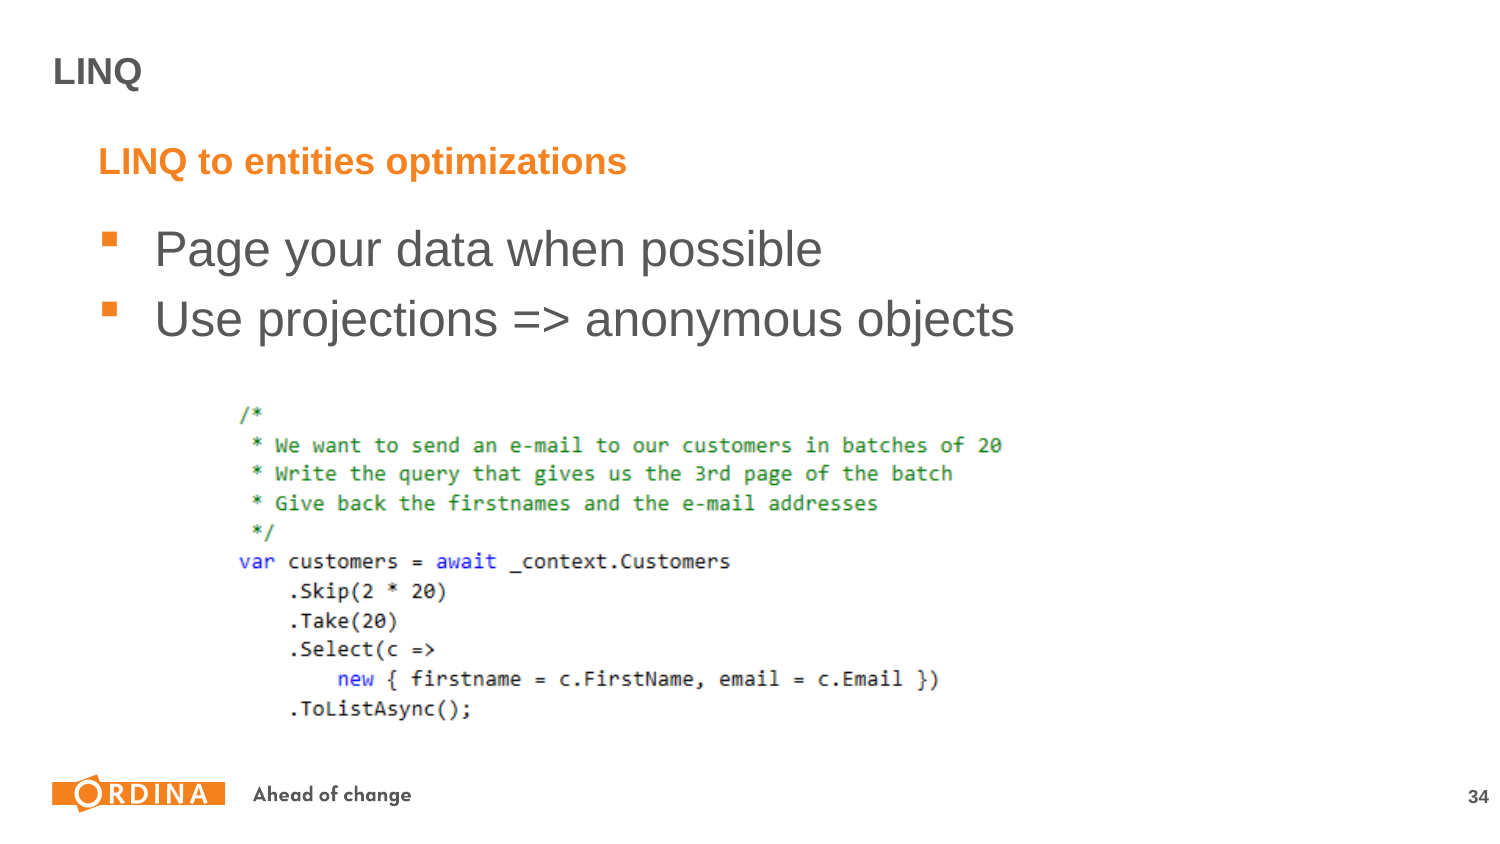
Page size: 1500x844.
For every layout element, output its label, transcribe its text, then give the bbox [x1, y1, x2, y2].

list Page your data when possible Use projections => anonymous objects [98, 216, 1402, 730]
title LINQ [52, 46, 520, 88]
list LINQ to entities optimizations [98, 137, 1402, 216]
picture [52, 774, 412, 813]
picture [235, 404, 1007, 730]
